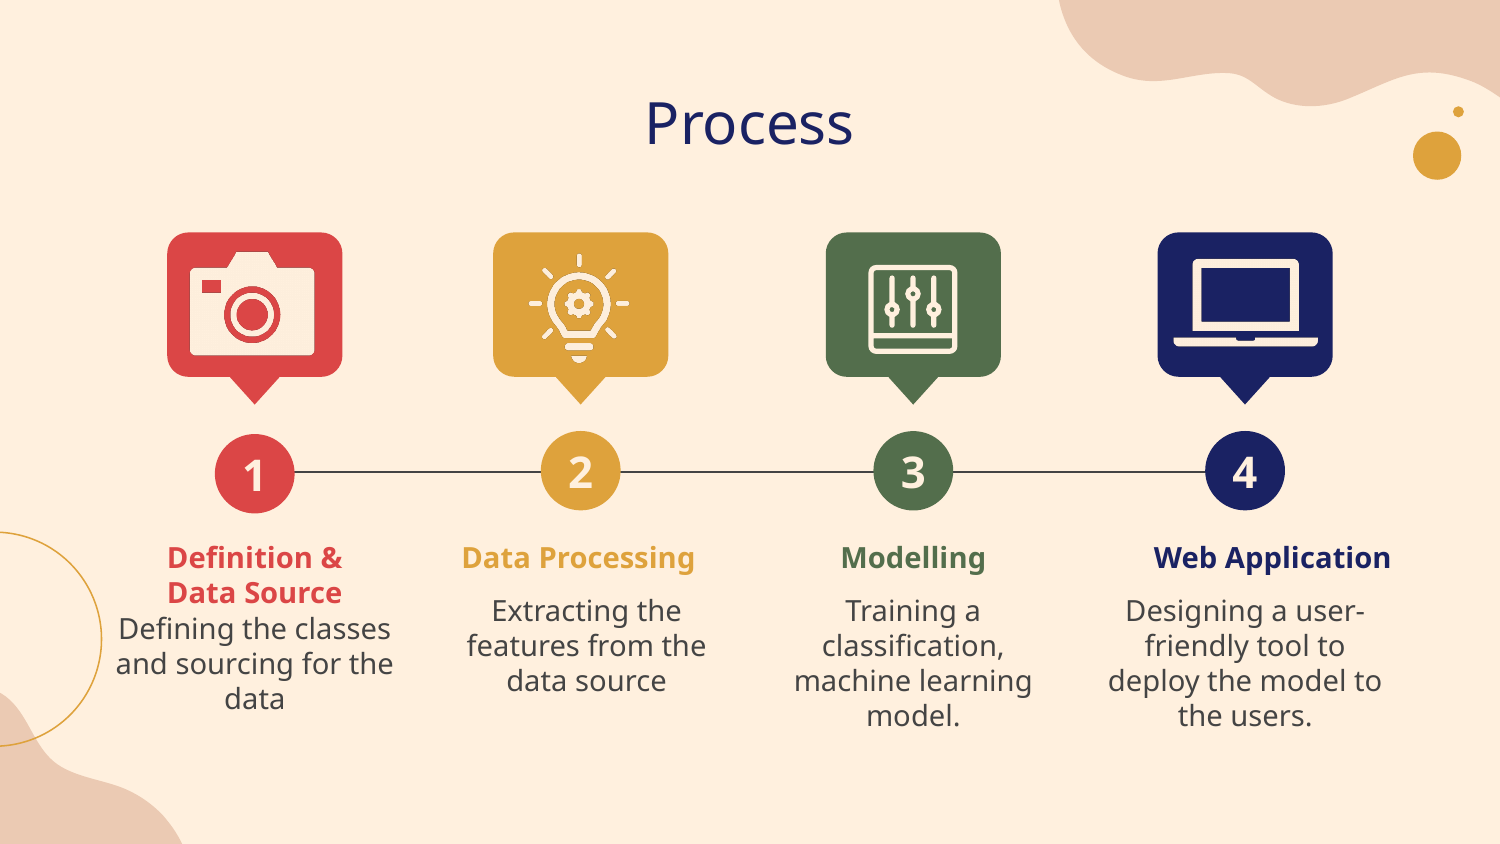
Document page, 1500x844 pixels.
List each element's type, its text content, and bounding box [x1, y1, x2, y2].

picture [176, 228, 328, 380]
text_box [825, 232, 1001, 405]
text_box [868, 264, 958, 355]
text_box Web Application [1137, 524, 1409, 576]
text_box Data Processing [443, 524, 714, 576]
text_box [1229, 387, 1261, 405]
text_box Modelling [805, 524, 1021, 576]
text_box Extracting the features from the data source [423, 576, 750, 671]
text_box [332, 235, 343, 374]
picture [519, 248, 642, 371]
text_box [493, 232, 669, 377]
text_box [556, 378, 605, 405]
text_box Definition & Data Source [147, 524, 363, 595]
text_box [1324, 236, 1333, 373]
title Process [116, 71, 1383, 166]
text_box Defining the classes and sourcing for the data [91, 595, 418, 689]
picture [1169, 227, 1321, 379]
text_box Designing a user-friendly tool to deploy the model to the users. [1082, 576, 1409, 671]
text_box 3 [873, 431, 954, 511]
text_box 1 [214, 434, 295, 514]
text_box 2 [540, 430, 621, 511]
text_box [167, 241, 171, 368]
text_box [238, 387, 271, 405]
text_box [1157, 238, 1164, 371]
text_box Training a classification, machine learning model. [750, 576, 1077, 671]
text_box 4 [1205, 430, 1285, 511]
